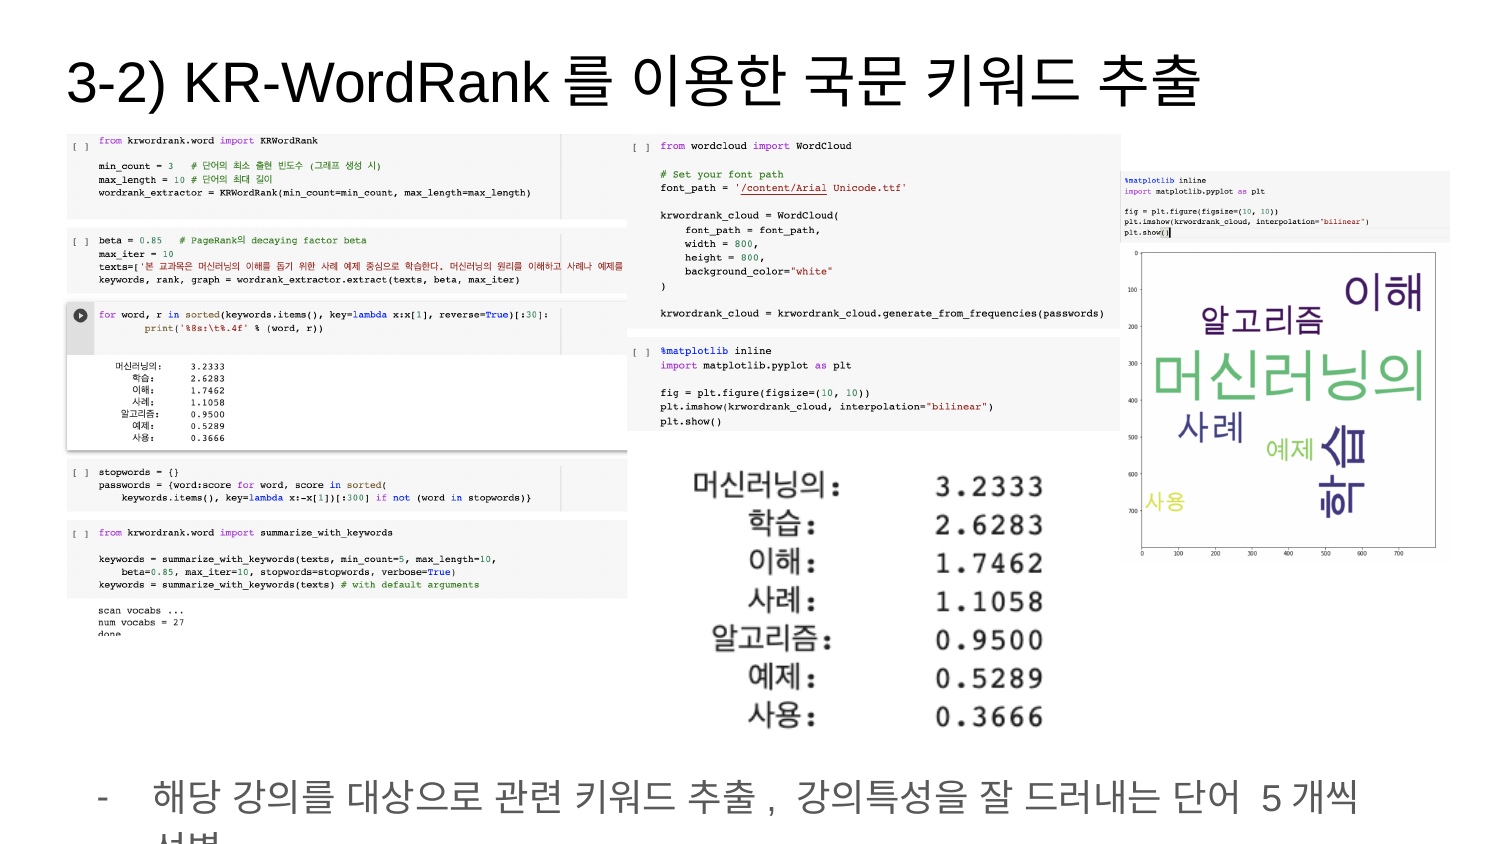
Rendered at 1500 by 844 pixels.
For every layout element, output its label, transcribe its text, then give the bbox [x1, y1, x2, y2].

picture [651, 455, 1096, 753]
title 3-2) KR-WordRank를 이용한 국문 키워드 추출 [51, 36, 1449, 131]
picture [62, 134, 1451, 636]
text_box 해당 강의를 대상으로 관련 키워드 추출, 강의특성을 잘 드러내는 단어 5개씩 선별 [62, 752, 1449, 844]
